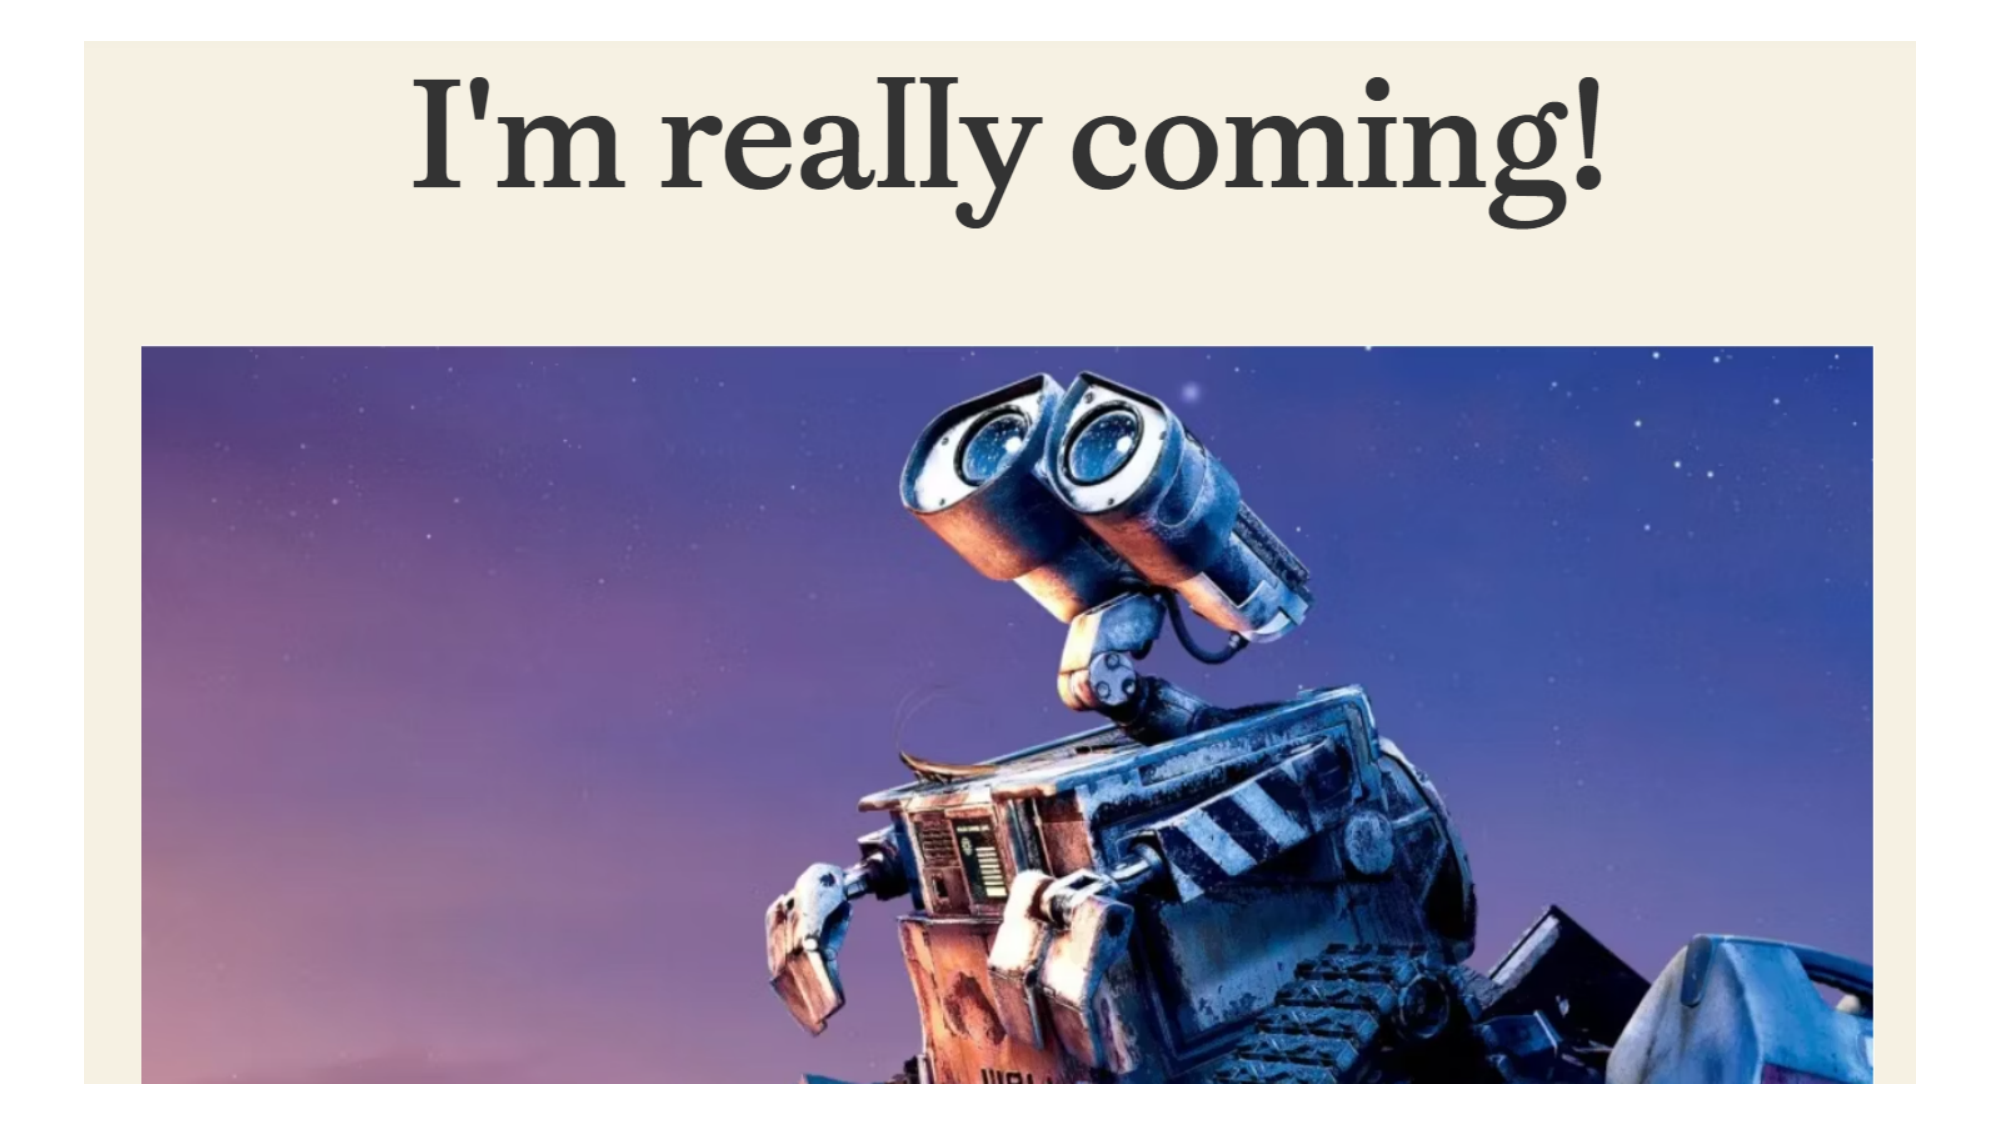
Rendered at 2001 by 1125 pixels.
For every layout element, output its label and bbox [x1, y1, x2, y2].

picture [83, 40, 1917, 1085]
